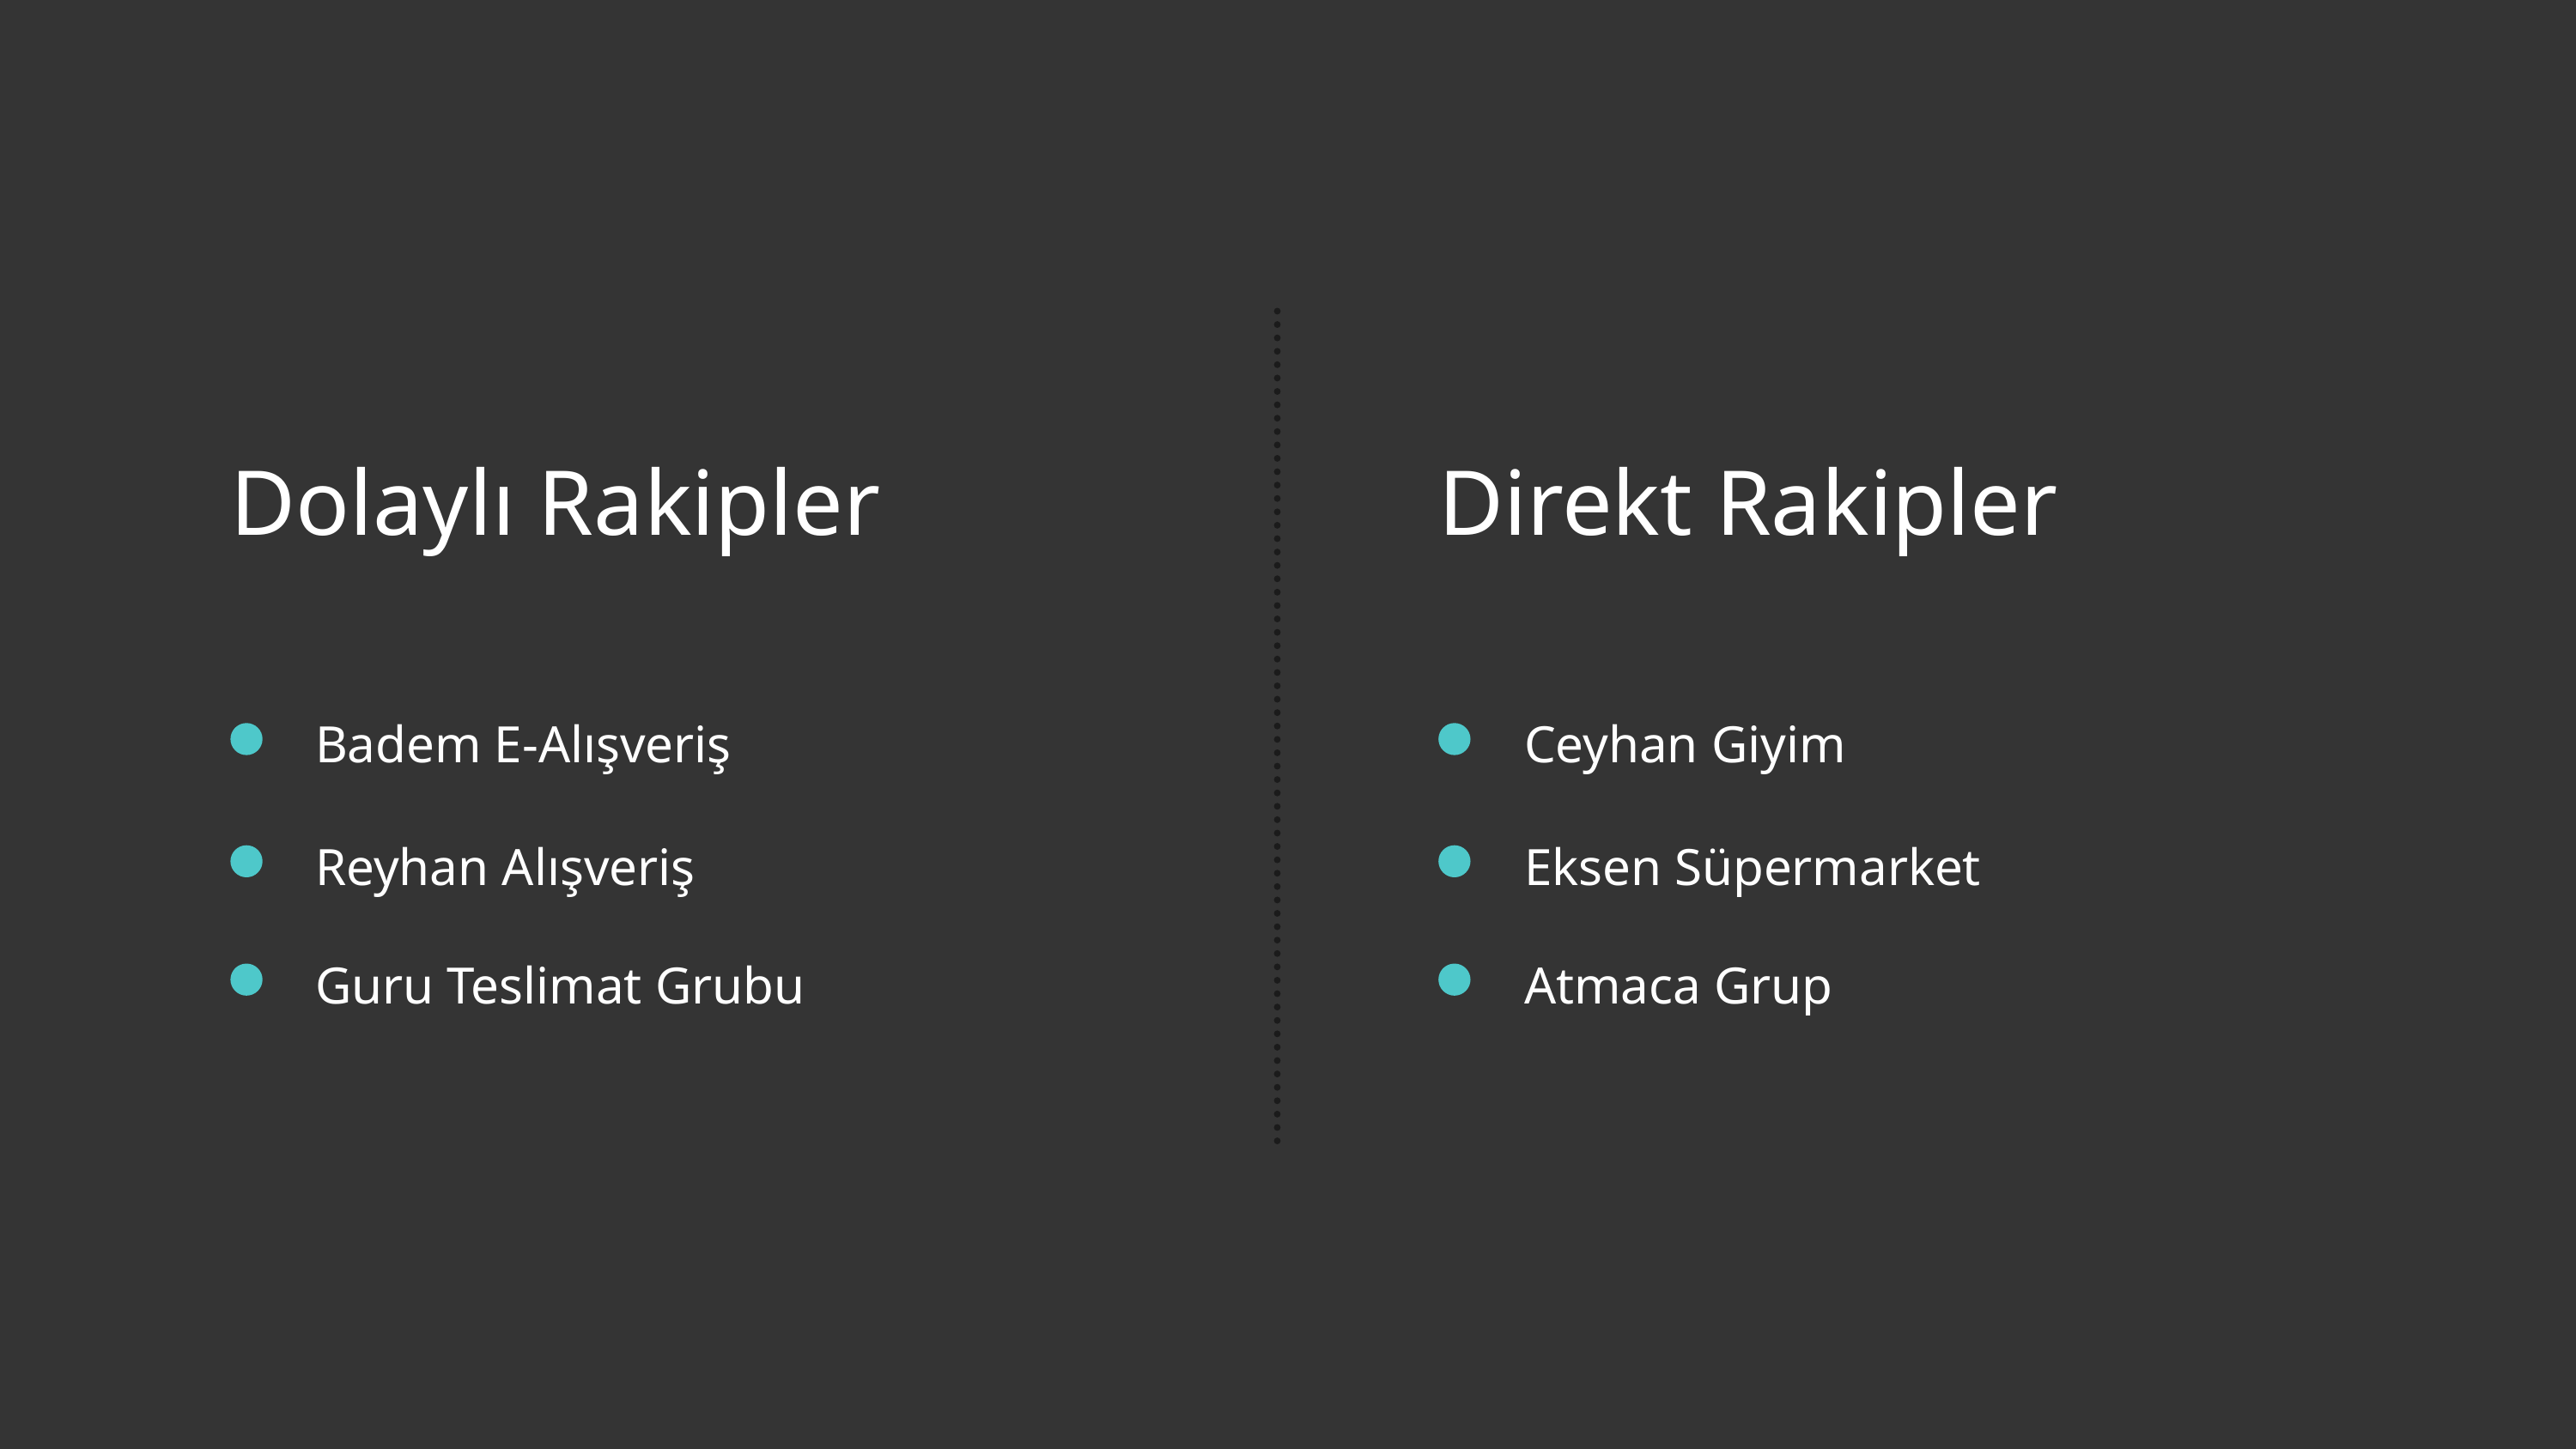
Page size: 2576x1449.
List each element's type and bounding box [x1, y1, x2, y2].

text_box [230, 439, 1116, 1010]
text_box [1438, 439, 2324, 1010]
